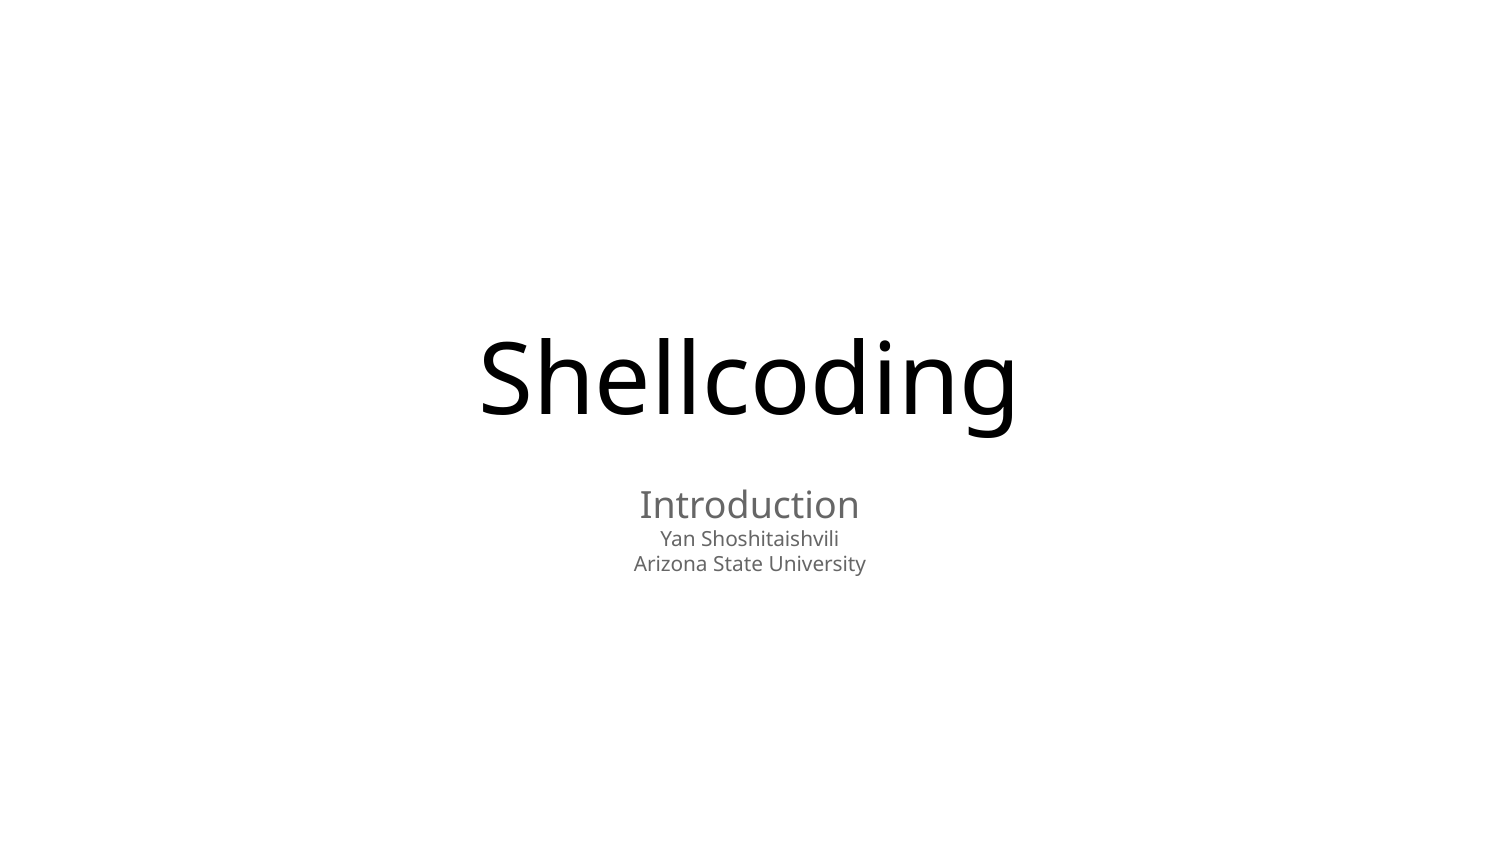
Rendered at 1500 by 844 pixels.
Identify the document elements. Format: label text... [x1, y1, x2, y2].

title Shellcoding [112, 259, 1388, 450]
subtitle Introduction Yan Shoshitaishvili Arizona State University [112, 465, 1388, 595]
